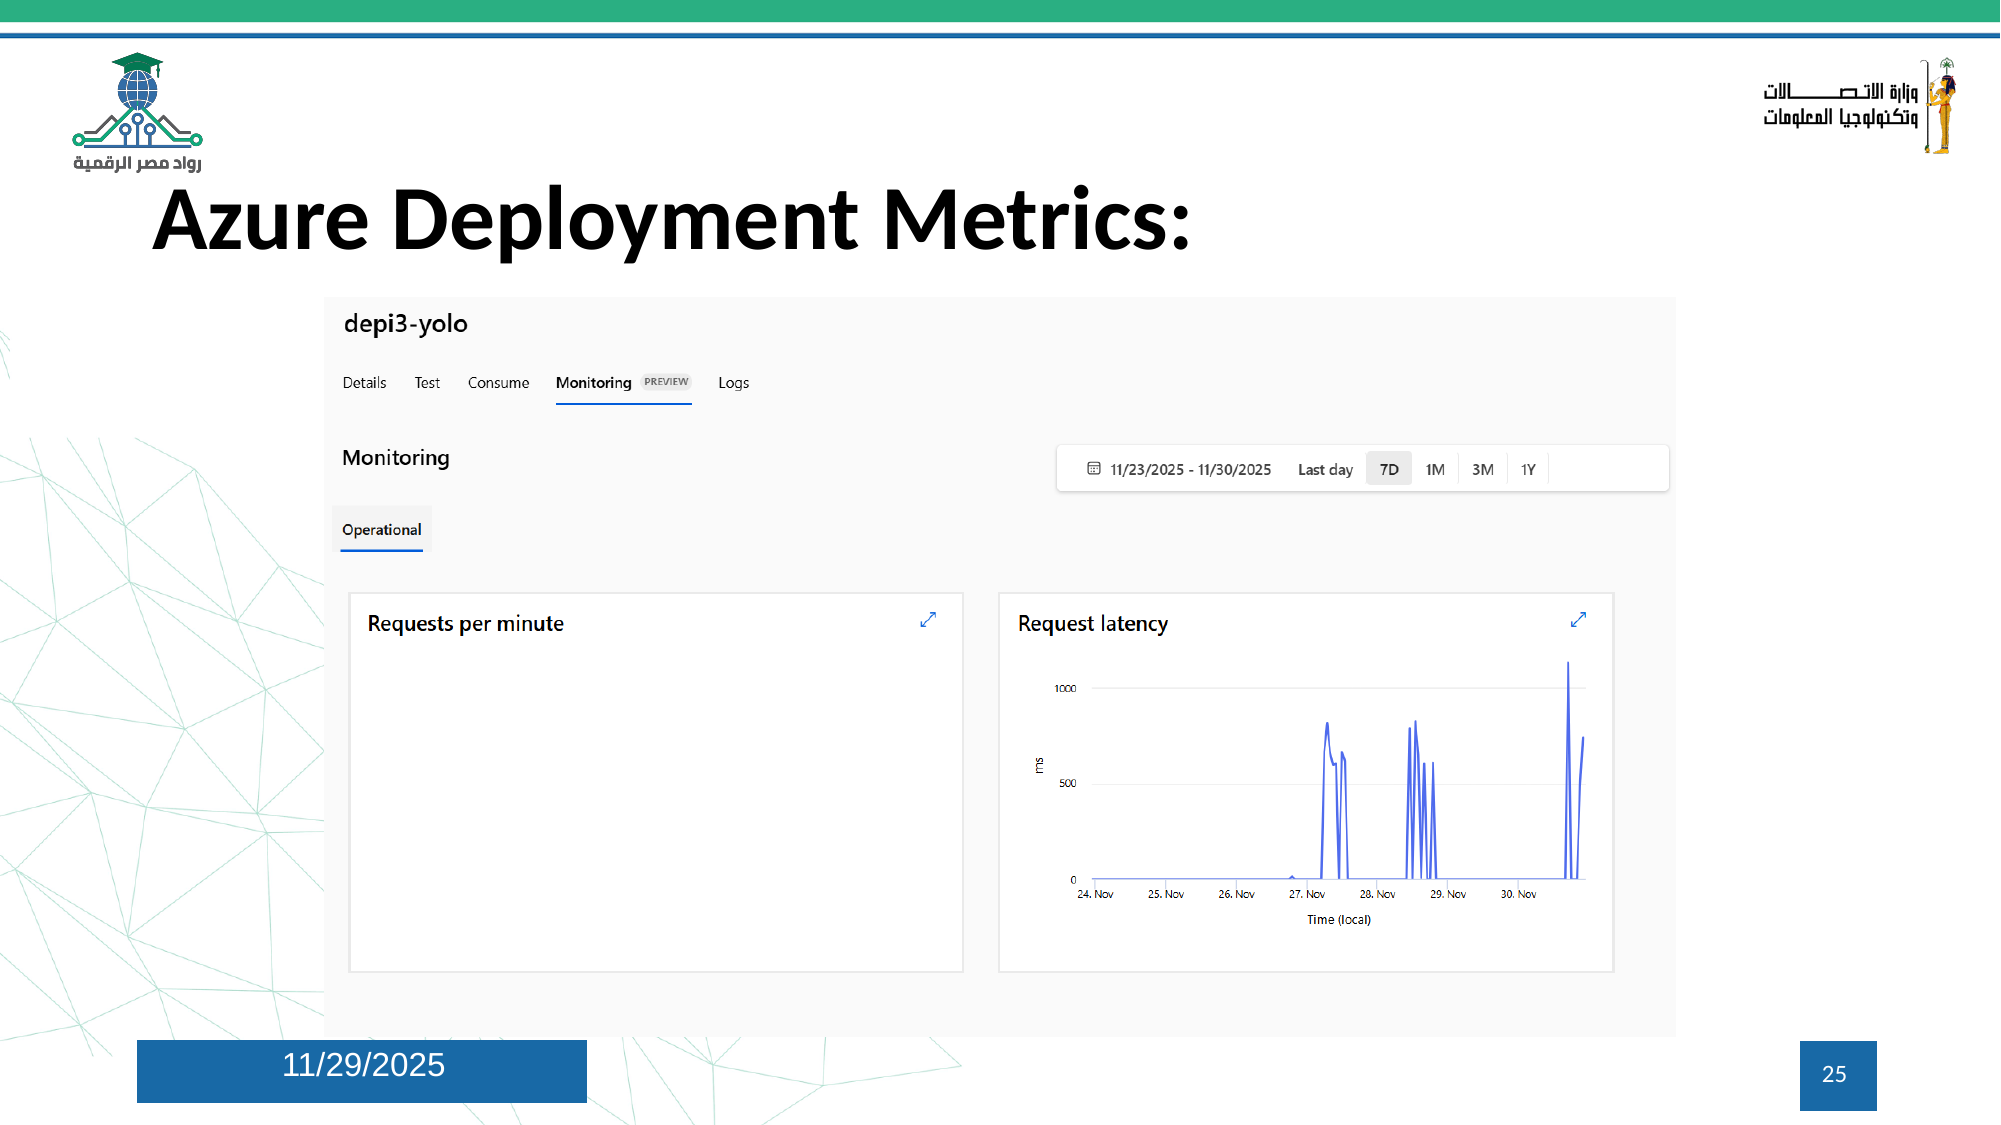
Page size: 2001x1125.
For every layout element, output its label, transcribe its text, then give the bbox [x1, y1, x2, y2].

picture [0, 0, 2000, 1125]
slide_number 25 [1412, 1042, 1863, 1103]
text_box 11/29/2025 [144, 1036, 584, 1091]
title Azure Deployment Metrics: [137, 111, 1863, 330]
